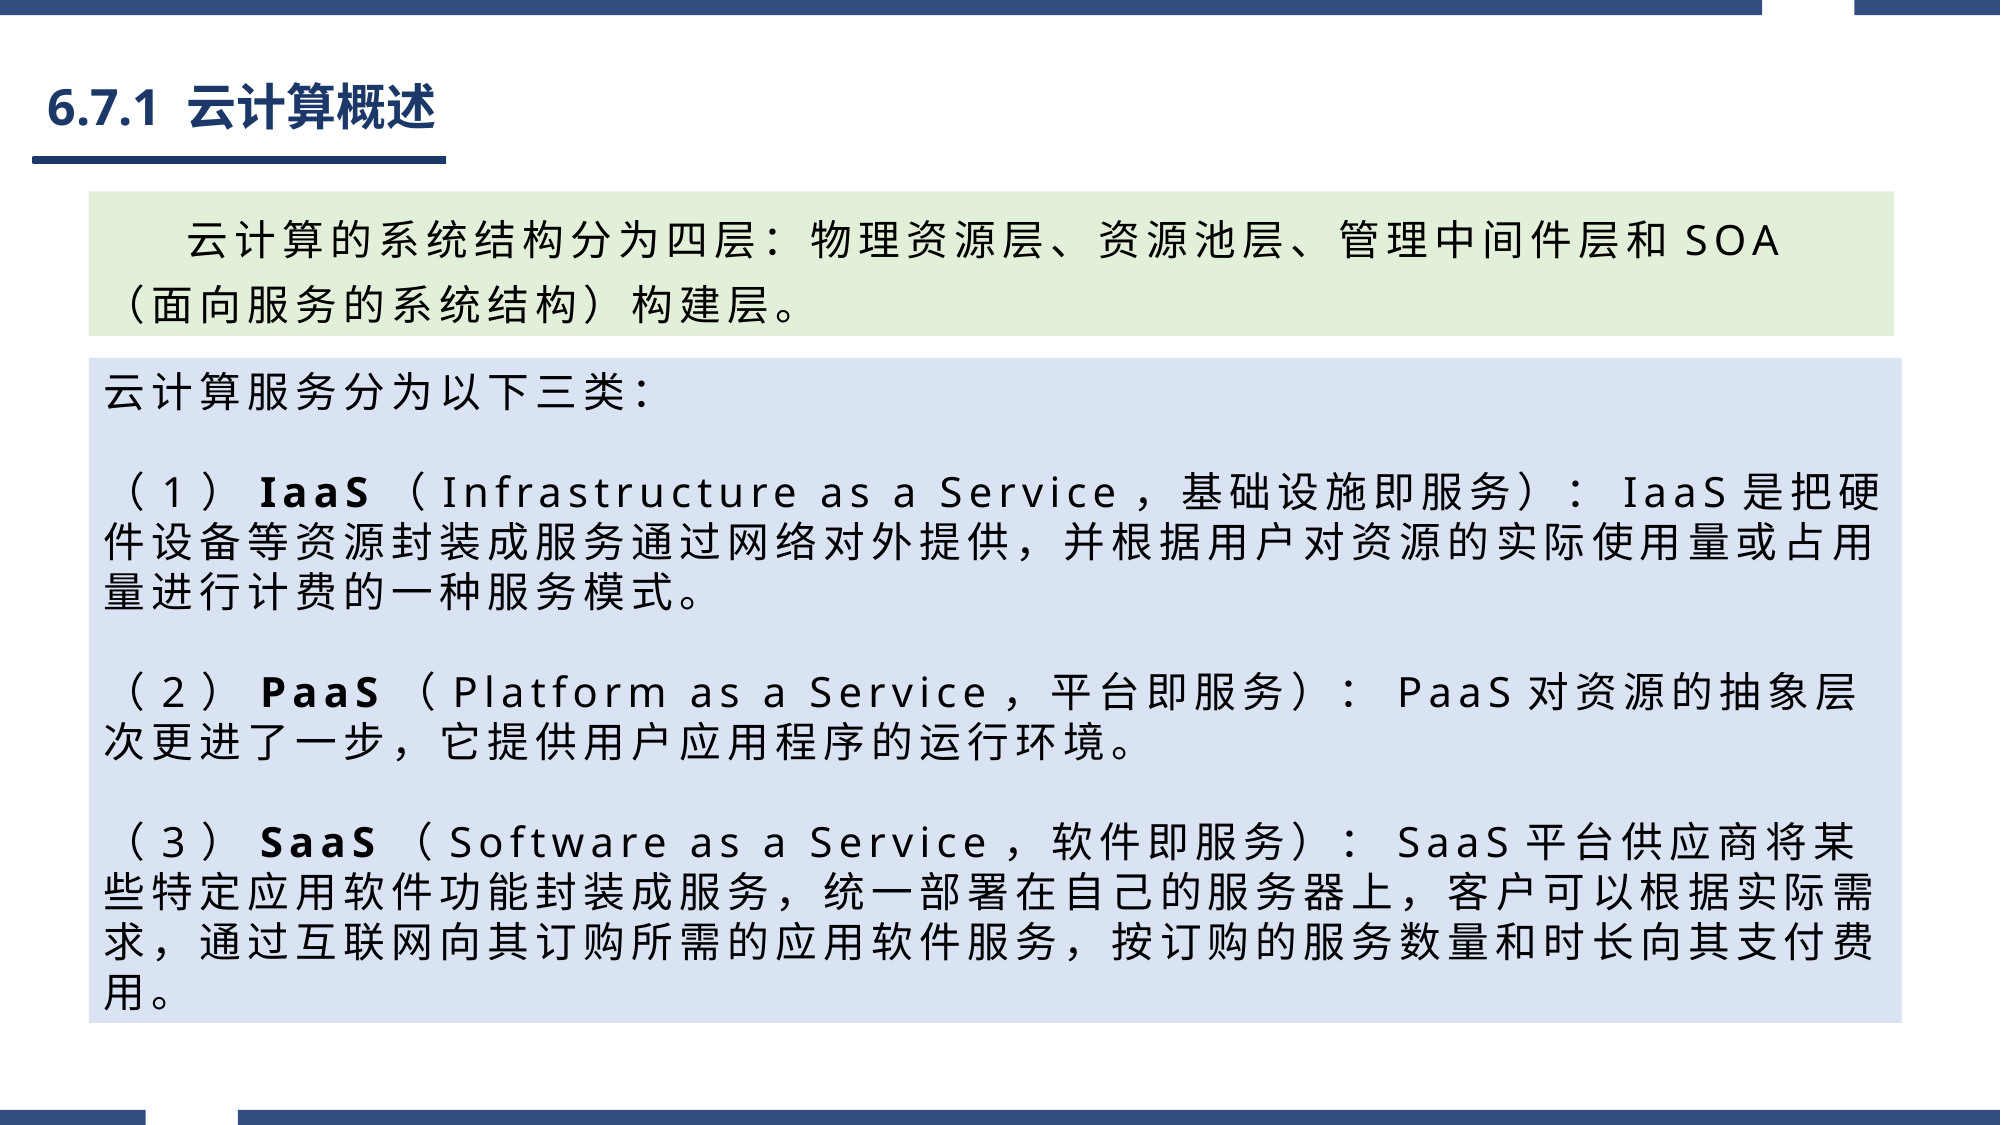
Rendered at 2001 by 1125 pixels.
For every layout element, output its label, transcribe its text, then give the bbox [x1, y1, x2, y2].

text_box 云计算服务分为以下三类： （1）IaaS（Infrastructure as a Service，基础设施即服务）：IaaS是把硬件设备等资源封装成服务通过网络对外提供，并根据用户对资源的实际使用量或占用量进行计费的一种服务模式。 （2）PaaS（Platform as a Service，平台即服务）：PaaS对资源的抽象层次更进了一步，它提供用户应用程序的运行环境。 （3）SaaS（Software as a Service，软件即服务）：SaaS平台供应商将某些特定应用软件功能封装成服务，统一部署在自己的服务器上，客户可以根据实际需求，通过互联网向其订购所需的应用软件服务，按订购的服务数量和时长向其支付费用。 [88, 357, 1902, 1023]
text_box 云计算的系统结构分为四层：物理资源层、资源池层、管理中间件层和SOA（面向服务的系统结构）构建层。 [88, 191, 1894, 337]
title 6.7.1 云计算概述 [32, 67, 569, 152]
